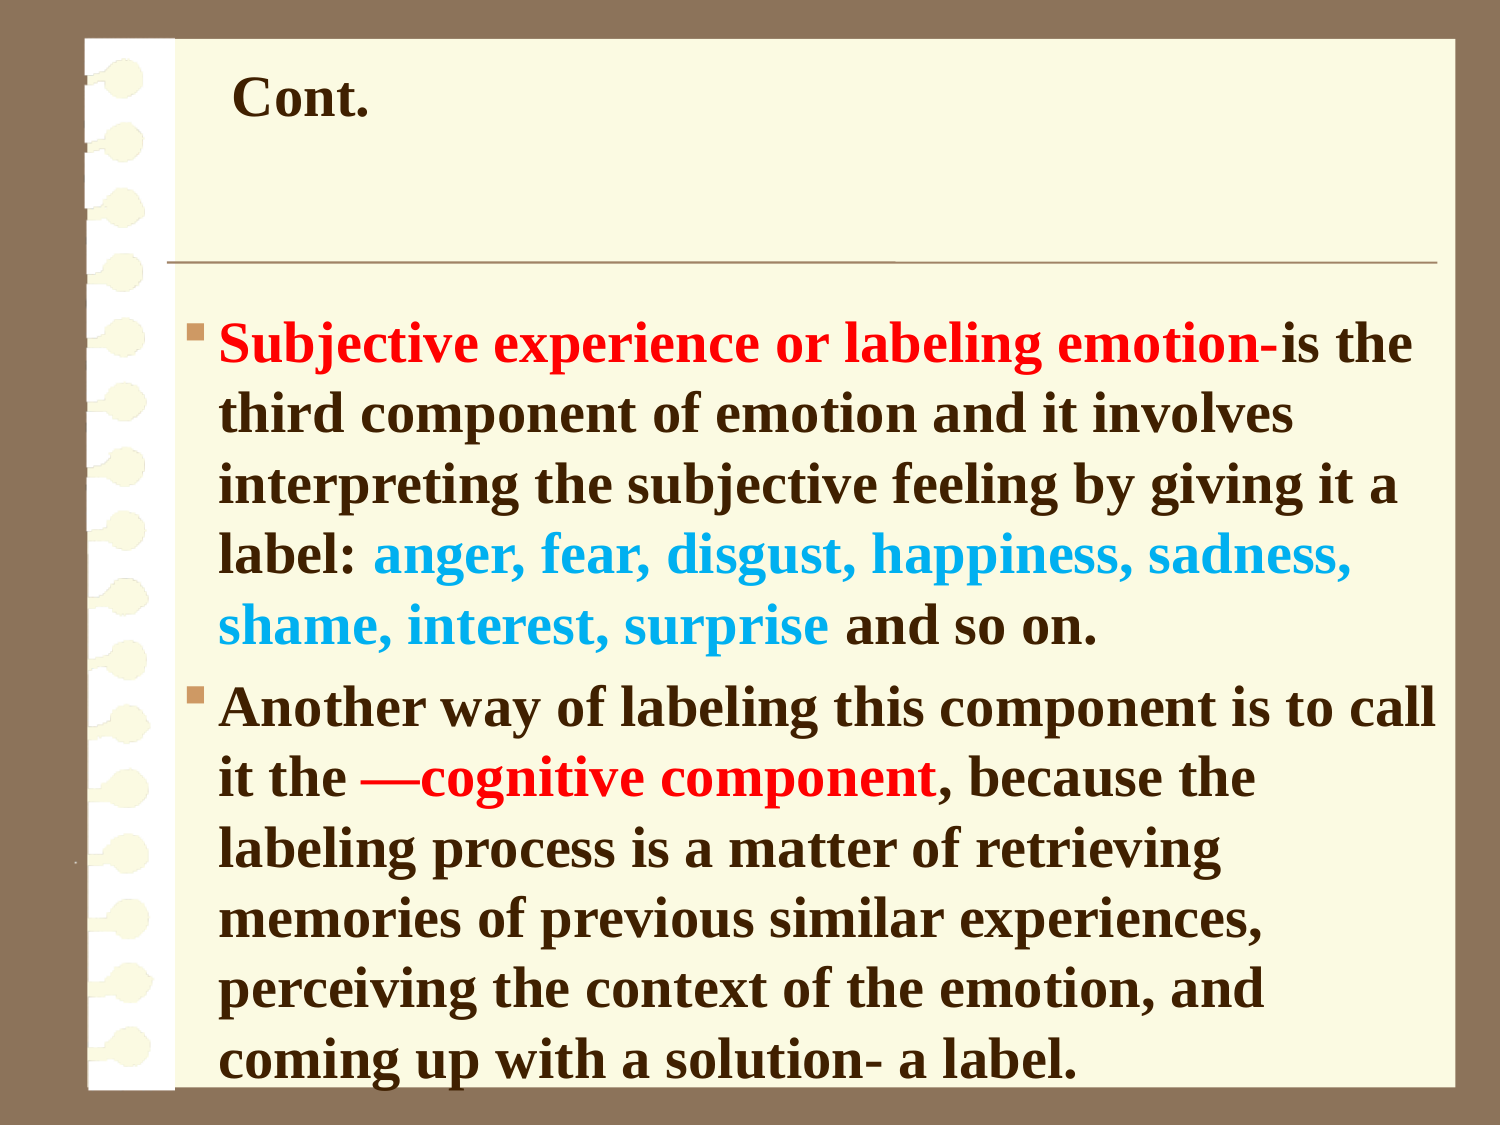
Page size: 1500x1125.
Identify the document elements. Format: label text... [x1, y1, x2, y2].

list Cont. Subjective experience or labeling emotion-is the third component of emotion and it involves interpreting the subjective feeling by giving it a label: anger, fear, disgust, happiness, sadness, shame, interest, surprise and so on. Another way of labeling this component is to call it the ―cognitive component, because the labeling process is a matter of retrieving memories of previous similar experiences, perceiving the context of the emotion, and coming up with a solution- a label. [24, 50, 1463, 1100]
